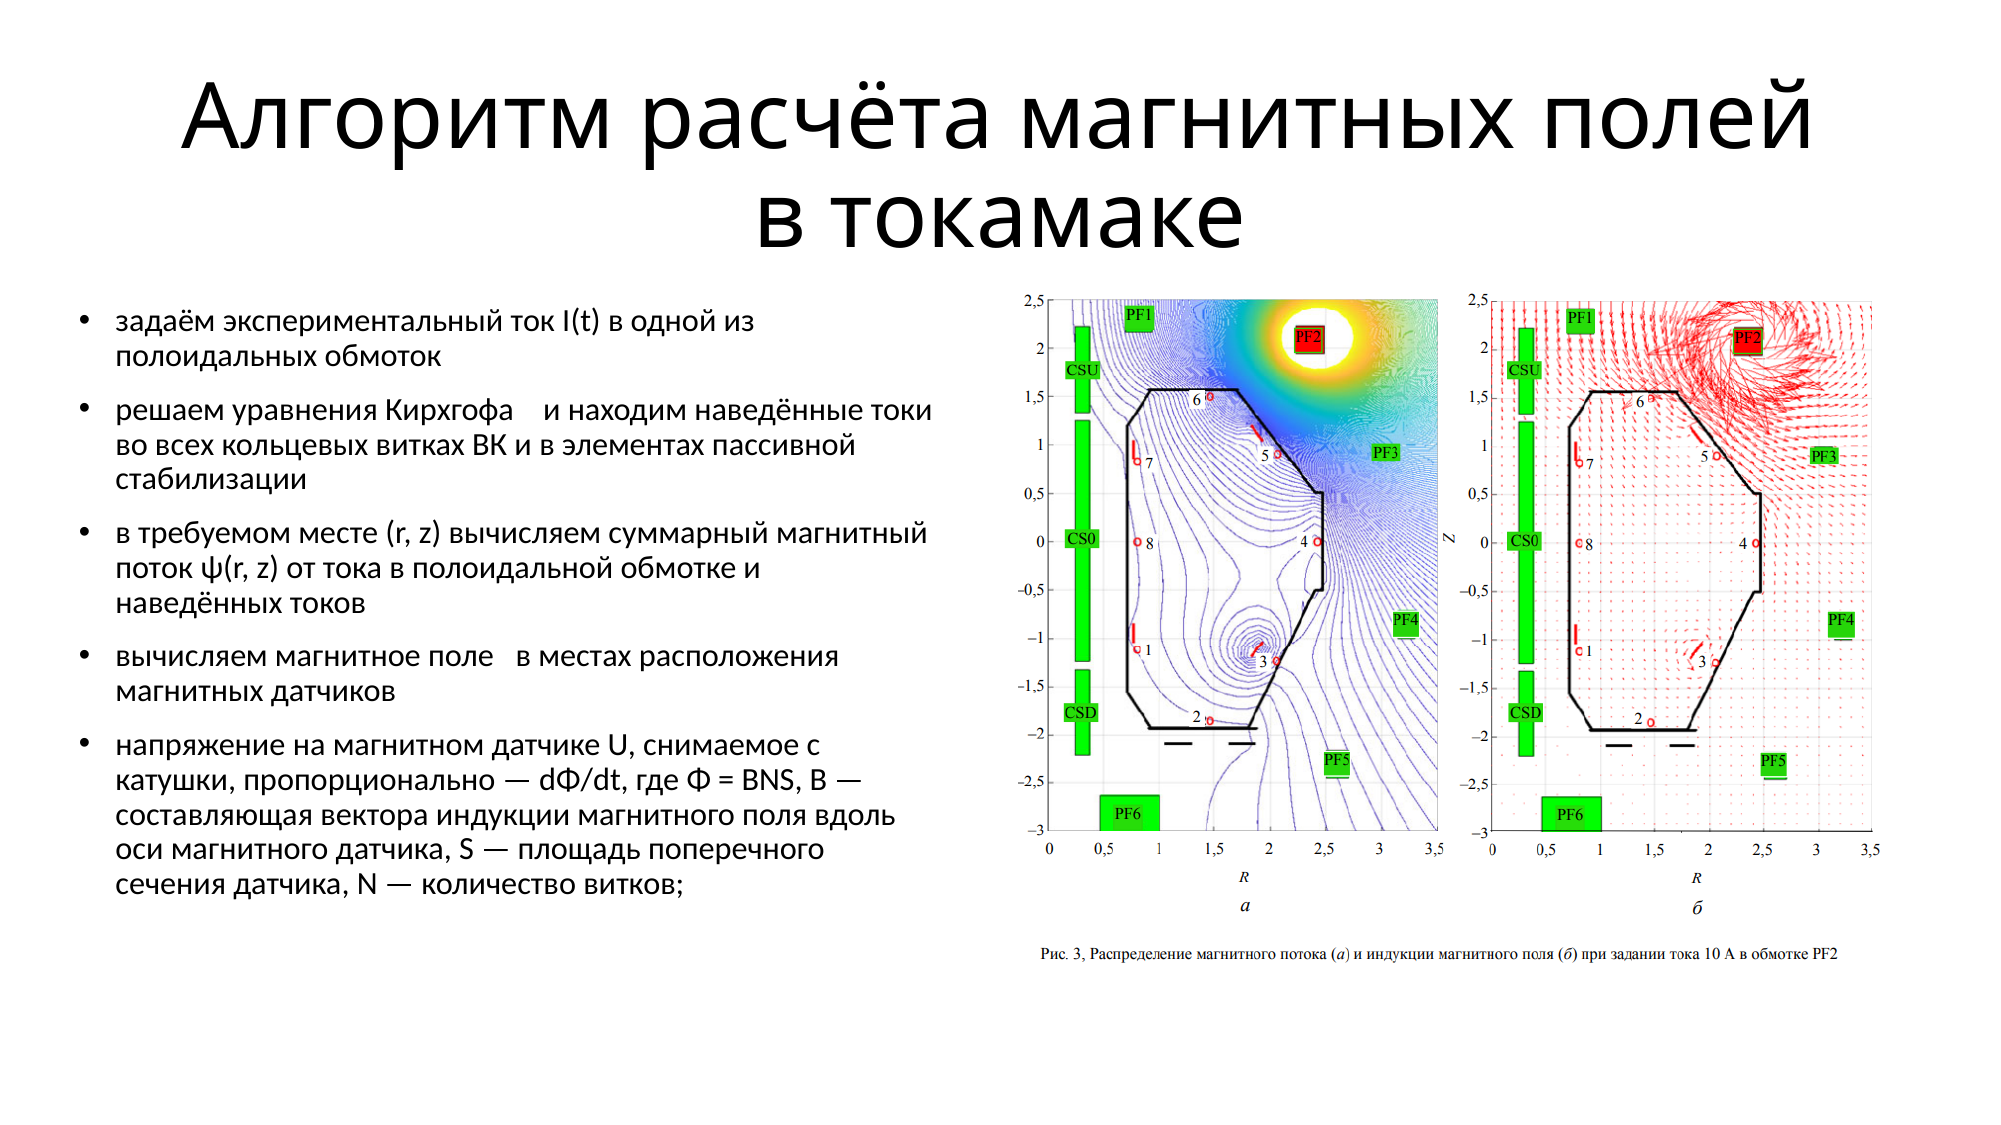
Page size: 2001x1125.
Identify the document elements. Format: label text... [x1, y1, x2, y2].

title Алгоритм расчёта магнитных полей в токамаке [137, 59, 1863, 278]
picture [1018, 277, 1915, 969]
